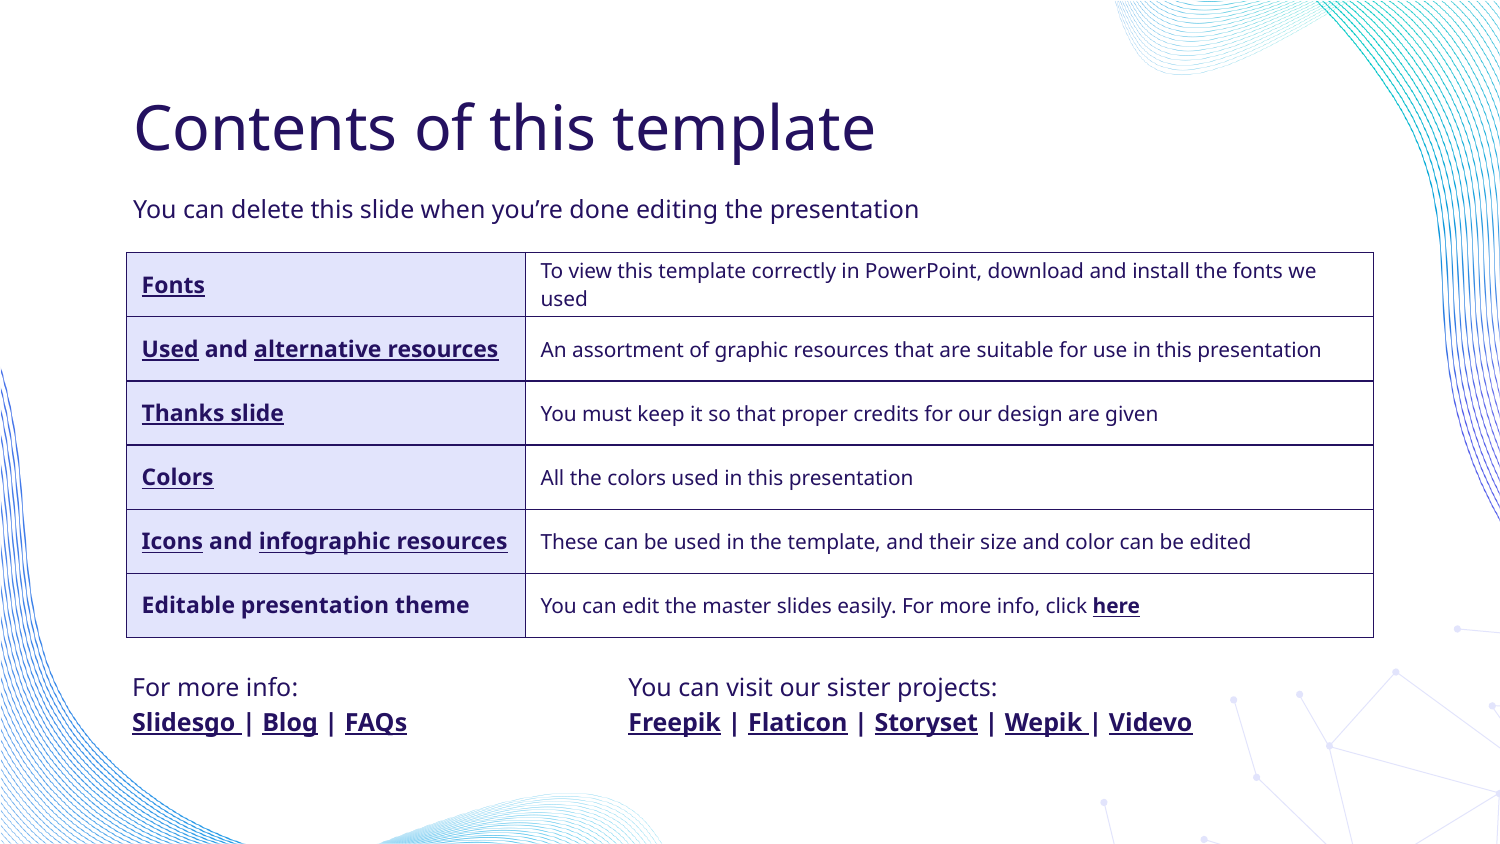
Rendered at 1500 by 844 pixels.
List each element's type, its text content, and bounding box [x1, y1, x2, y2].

table_cell An assortment of graphic resources that are suitable for use in this presentation [526, 317, 1373, 380]
table_cell Thanks slide [127, 382, 525, 444]
table_cell These can be used in the template, and their size and color can be edited [526, 510, 1373, 573]
table_header To view this template correctly in PowerPoint, download and install the fonts we used [526, 253, 1373, 316]
table_cell You can edit the master slides easily. For more info, click here [526, 574, 1373, 637]
table_cell Editable presentation theme [127, 574, 525, 637]
table_cell All the colors used in this presentation [526, 446, 1373, 509]
picture [1109, 0, 1500, 532]
text_box You can visit our sister projects: Freepik | Flaticon | Storyset | Wepik | Videvo [613, 651, 1382, 735]
table_cell Icons and infographic resources [127, 510, 525, 573]
table_cell You must keep it so that proper credits for our design are given [526, 382, 1373, 444]
picture [0, 336, 693, 844]
title Contents of this template [118, 72, 1382, 167]
table_cell Used and alternative resources [127, 317, 525, 380]
text_box For more info: Slidesgo | Blog | FAQs [116, 651, 613, 735]
table_cell Colors [127, 446, 525, 509]
table_header Fonts [127, 253, 525, 316]
list You can delete this slide when you’re done editing the presentation [118, 178, 1382, 236]
